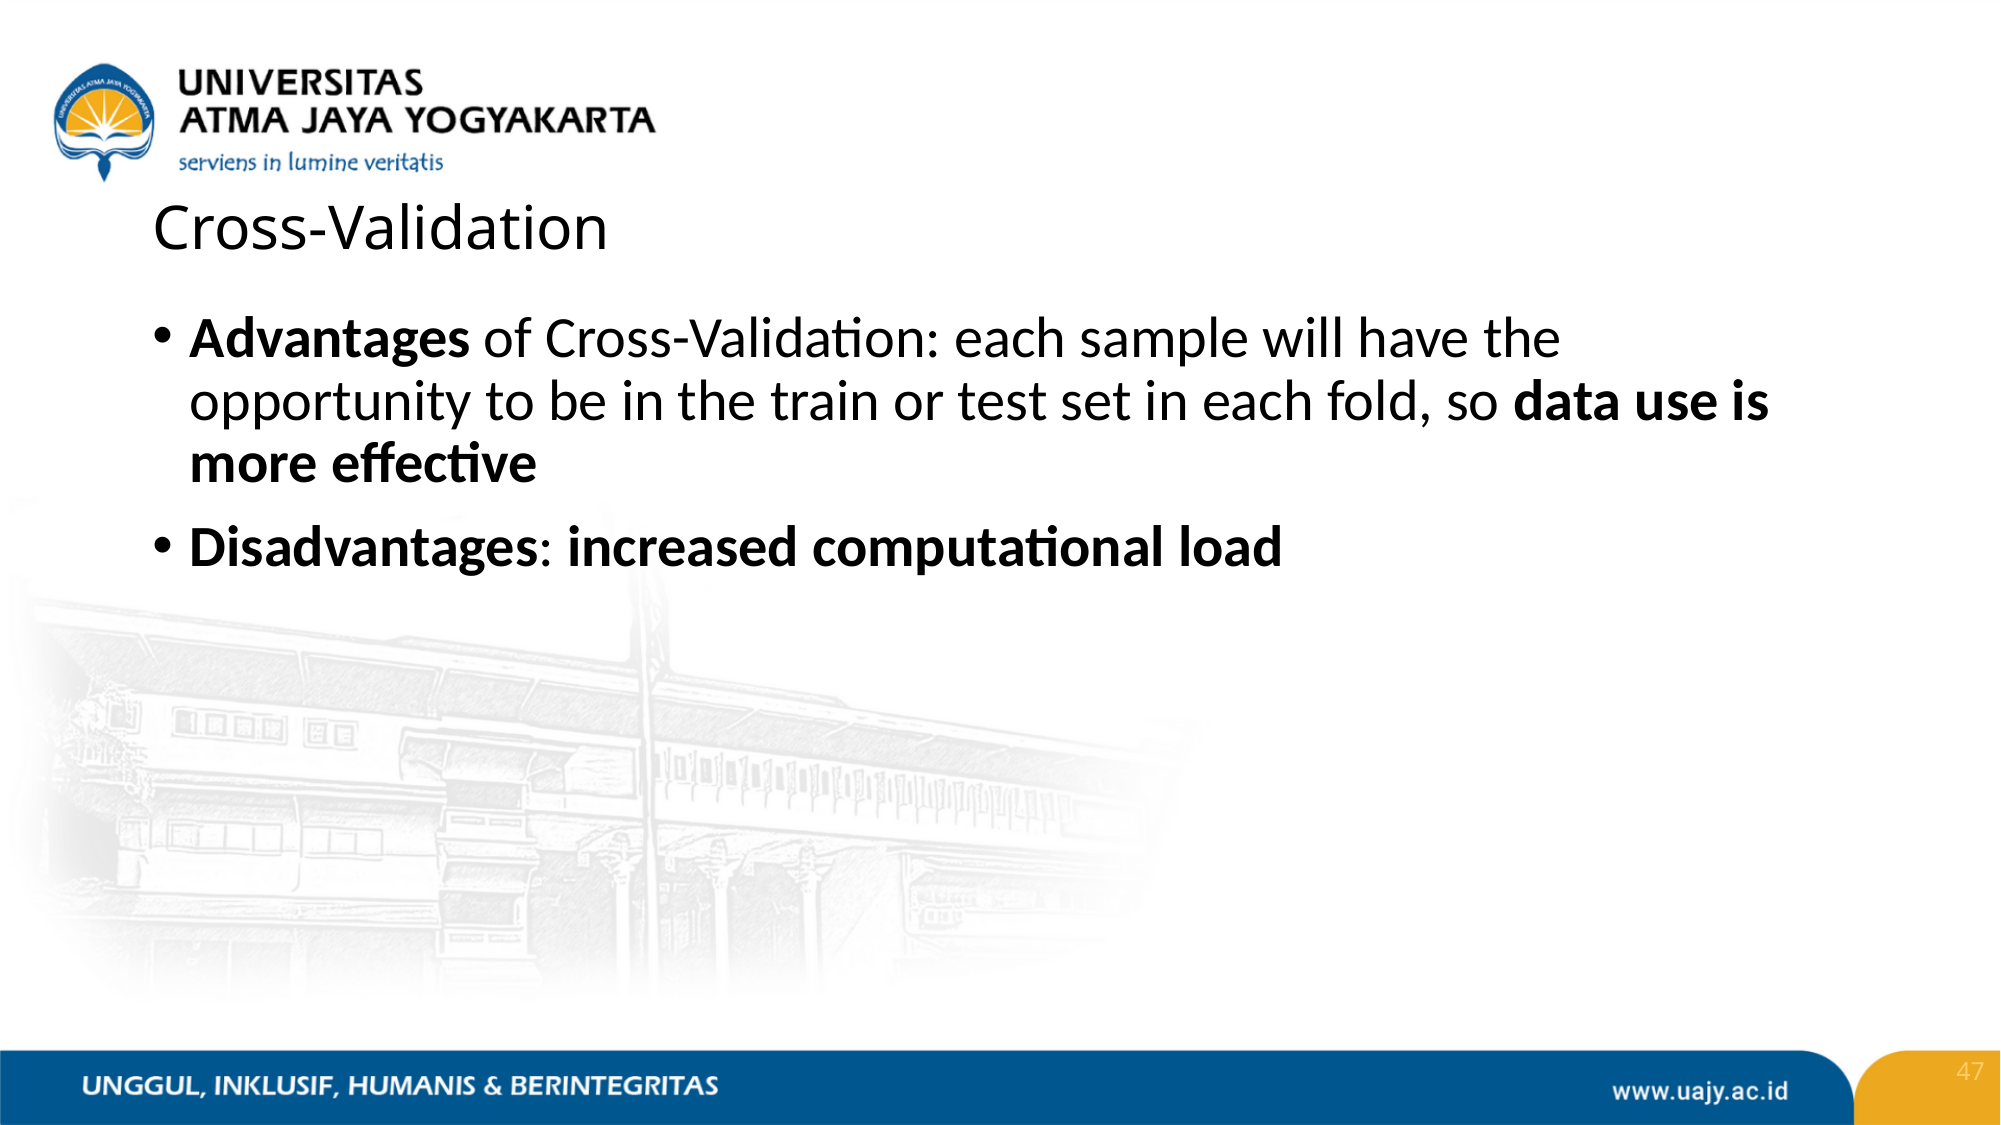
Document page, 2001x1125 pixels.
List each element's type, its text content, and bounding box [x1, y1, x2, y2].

slide_number 47 [1550, 1042, 2000, 1103]
picture [0, 0, 2001, 1125]
list Advantages of Cross-Validation: each sample will have the opportunity to be in the train or test set in each fold, so data use is more effective Disadvantages: increased computational load [137, 299, 1863, 1014]
title Cross-Validation [137, 189, 1863, 271]
